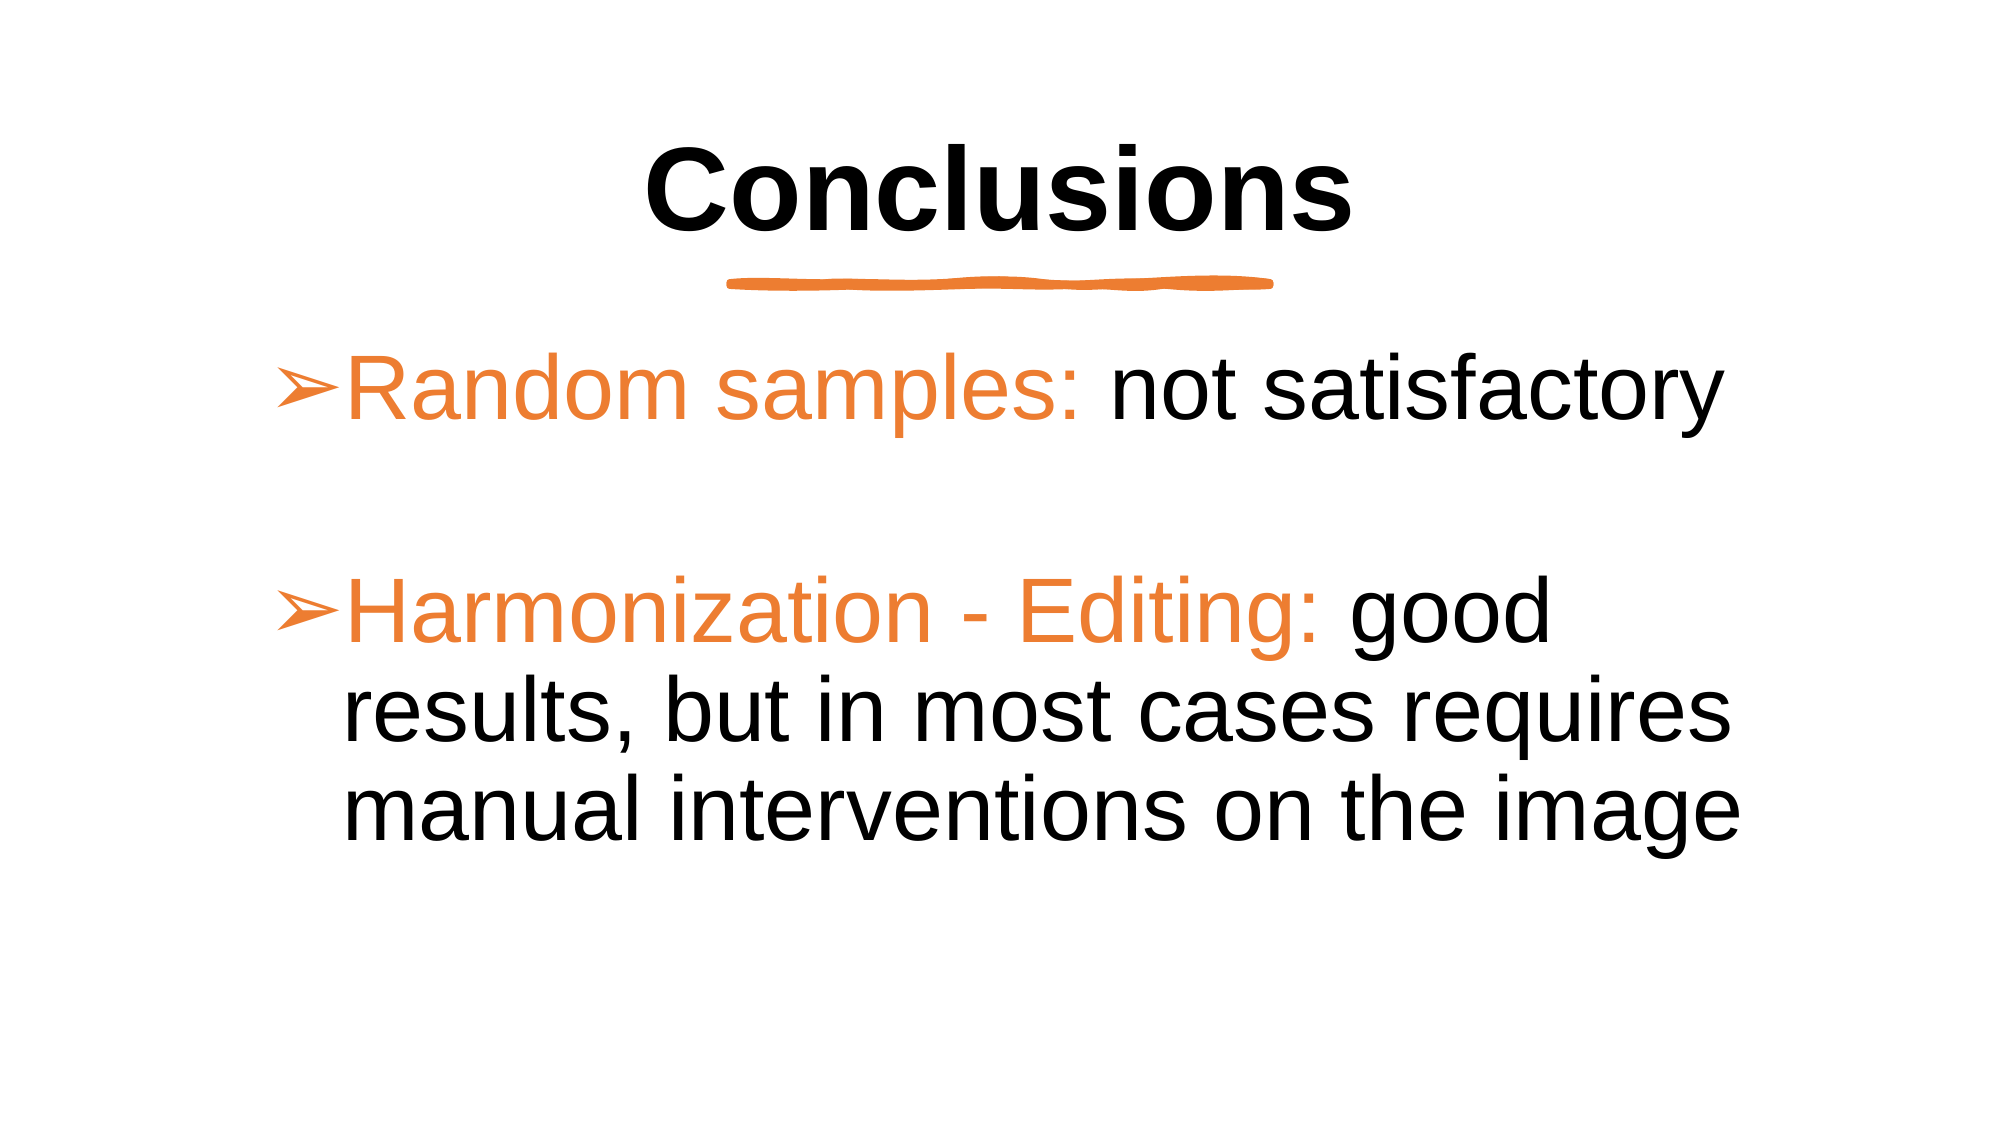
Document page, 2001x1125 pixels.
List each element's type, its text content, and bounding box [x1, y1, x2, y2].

text_box [729, 278, 1270, 288]
text_box Random samples: not satisfactory Harmonization - Editing: good results, but in most cases requires manual interventions on the image [252, 318, 1845, 868]
text_box Conclusions [29, 89, 1971, 264]
